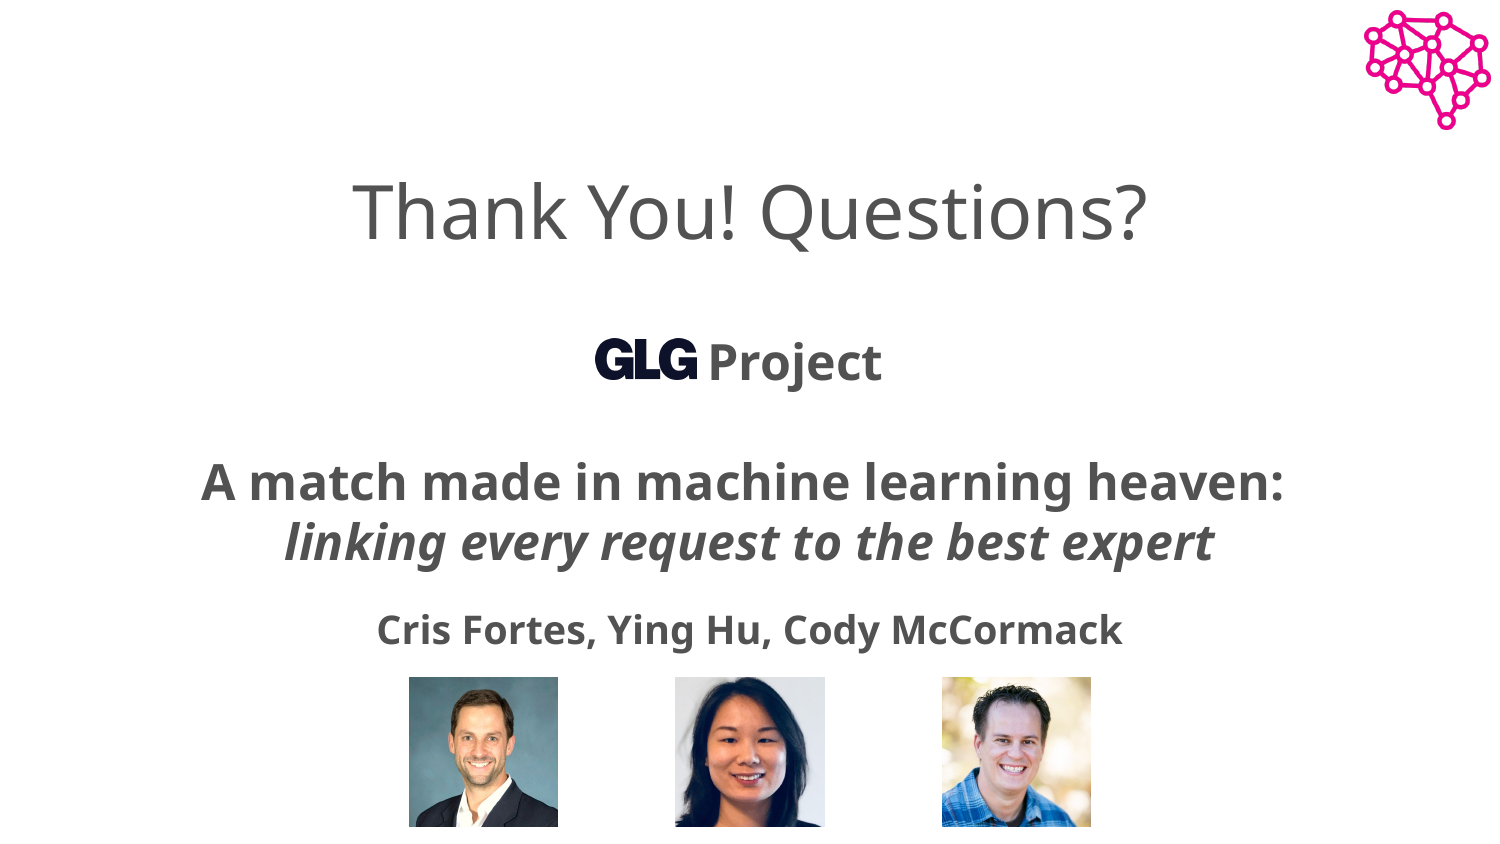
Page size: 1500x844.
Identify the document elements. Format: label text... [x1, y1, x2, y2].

picture [941, 677, 1092, 827]
picture [675, 677, 825, 827]
subtitle Project A match made in machine learning heaven: linking every request to the best expert Cris Fortes, Ying Hu, Cody McCormack [51, 314, 1449, 445]
picture [1364, 10, 1491, 130]
title Thank You! Questions? [51, 140, 1449, 279]
picture [595, 338, 698, 380]
picture [408, 677, 559, 827]
